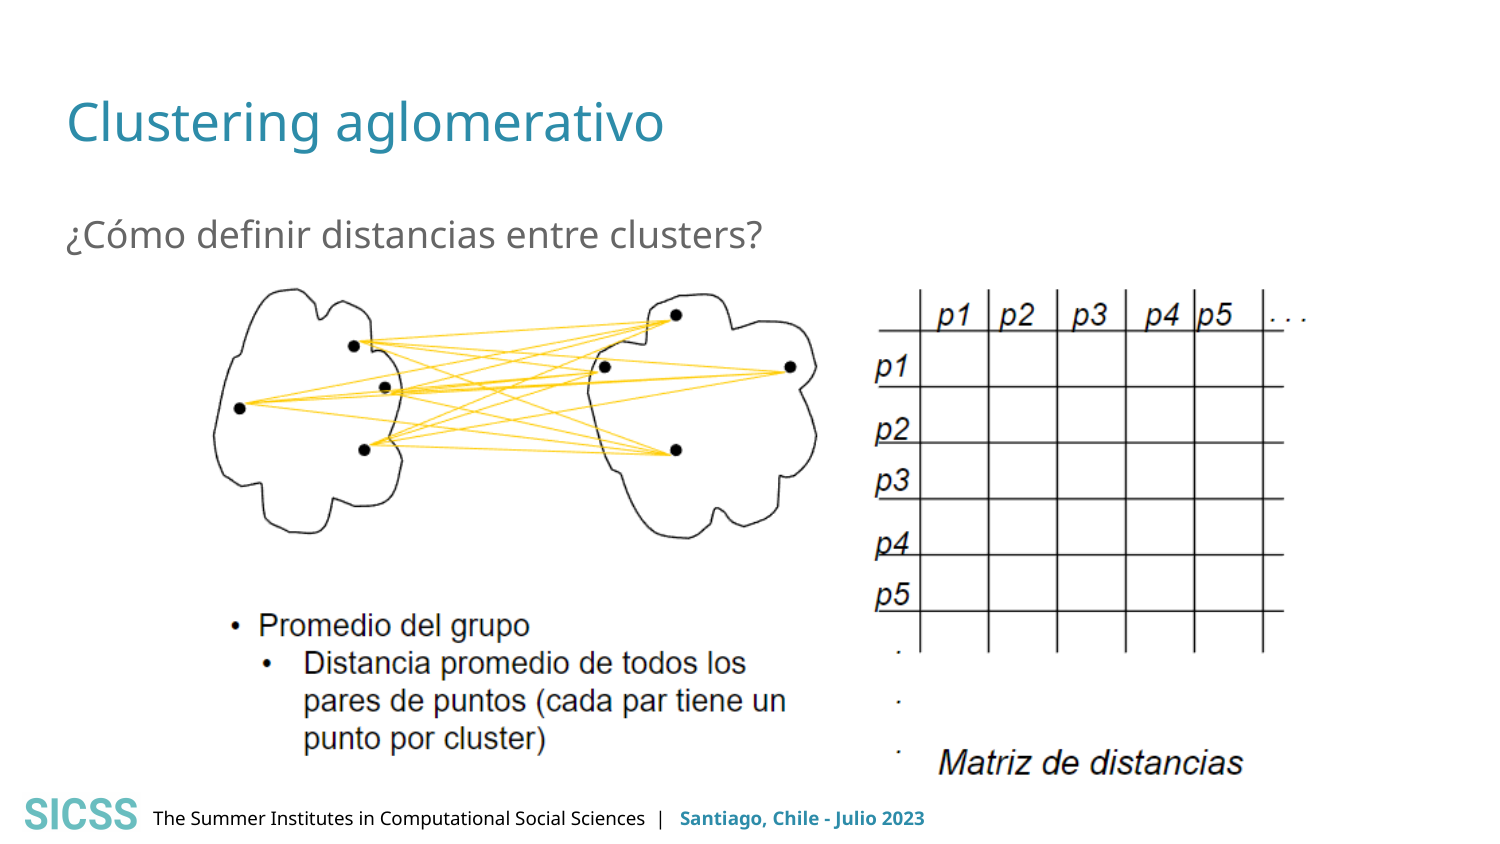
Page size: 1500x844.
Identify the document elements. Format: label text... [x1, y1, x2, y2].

picture [185, 275, 1334, 796]
title Clustering aglomerativo [51, 72, 1449, 167]
picture [22, 792, 141, 832]
list ¿Cómo definir distancias entre clusters? [51, 189, 1449, 750]
